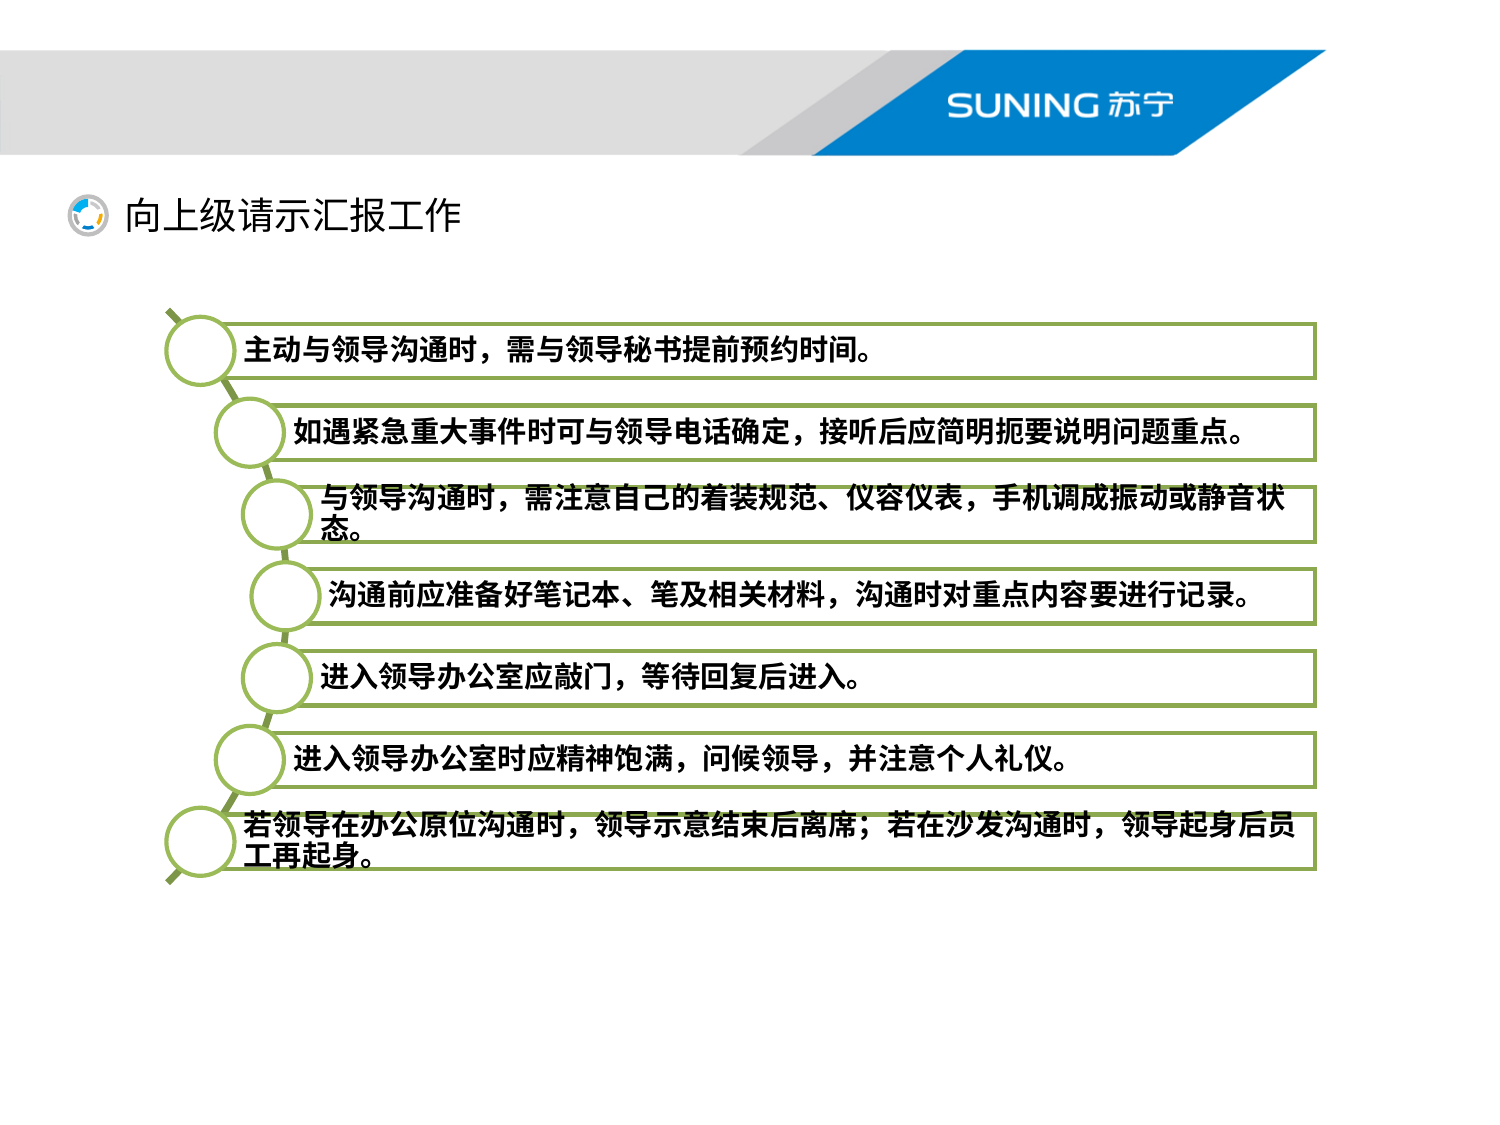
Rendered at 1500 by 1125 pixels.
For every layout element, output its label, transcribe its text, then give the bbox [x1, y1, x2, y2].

text_box 向上级请示汇报工作 [109, 189, 694, 246]
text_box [60, 196, 112, 238]
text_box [158, 296, 1324, 897]
picture [0, 26, 1500, 177]
